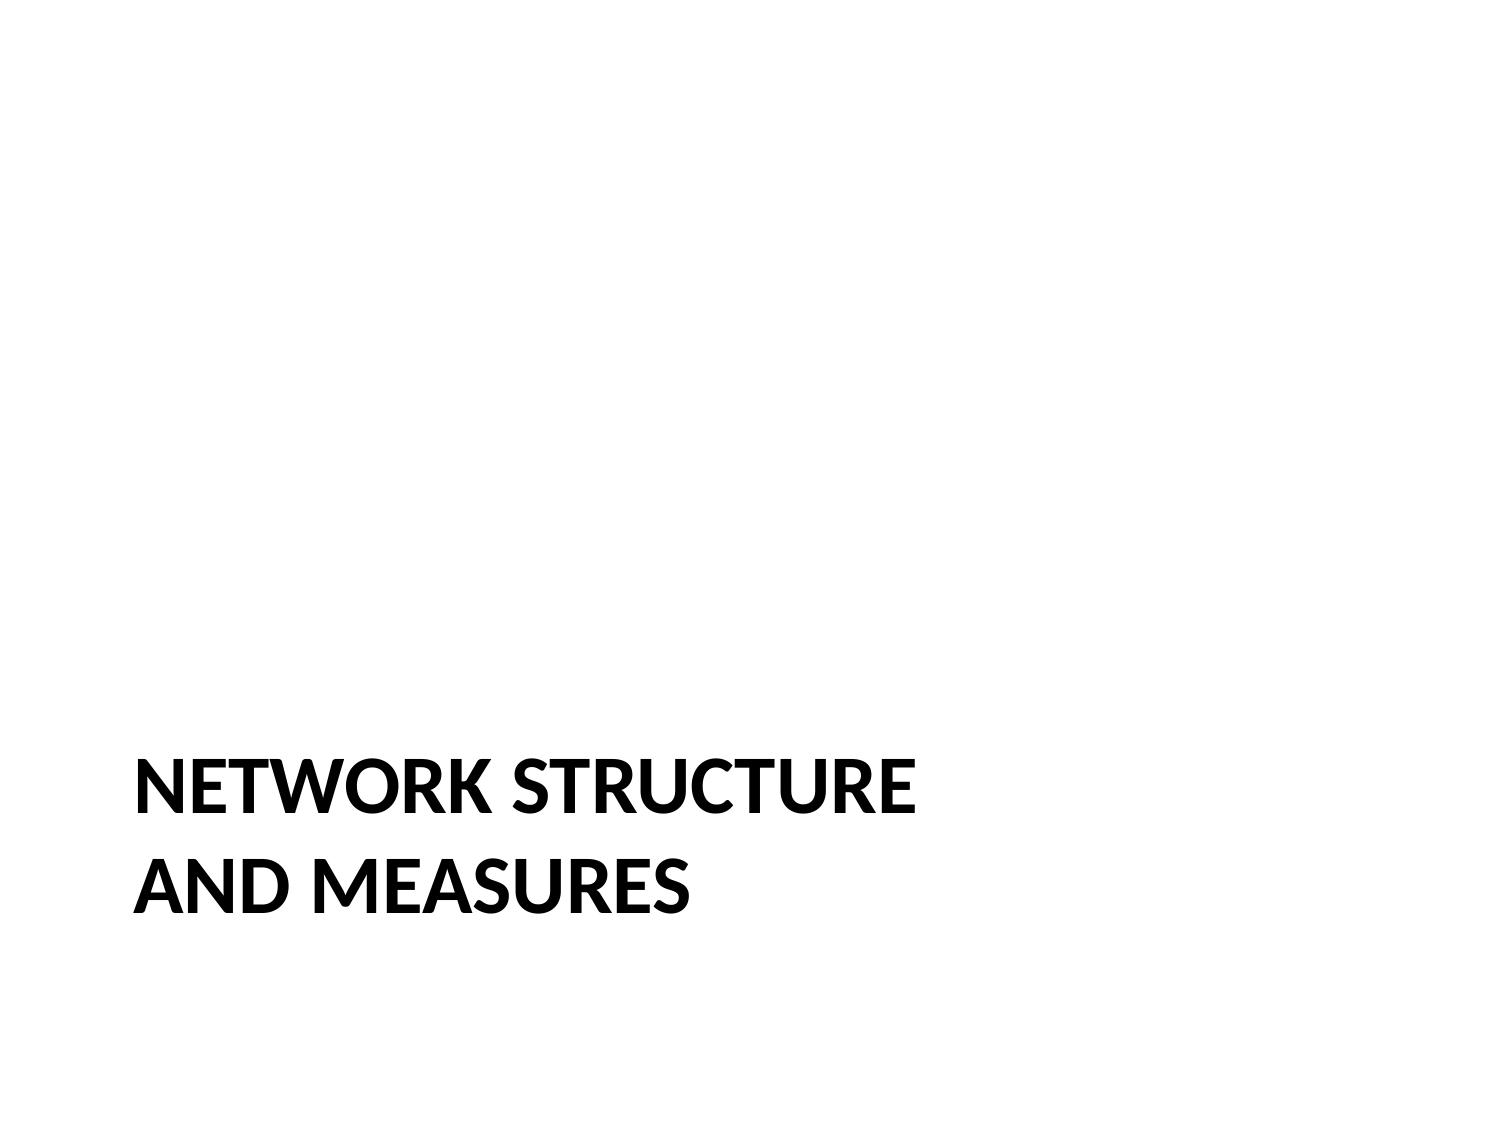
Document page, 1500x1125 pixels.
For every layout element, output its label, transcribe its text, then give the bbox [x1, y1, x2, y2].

title Network structure and measures [118, 722, 1394, 947]
